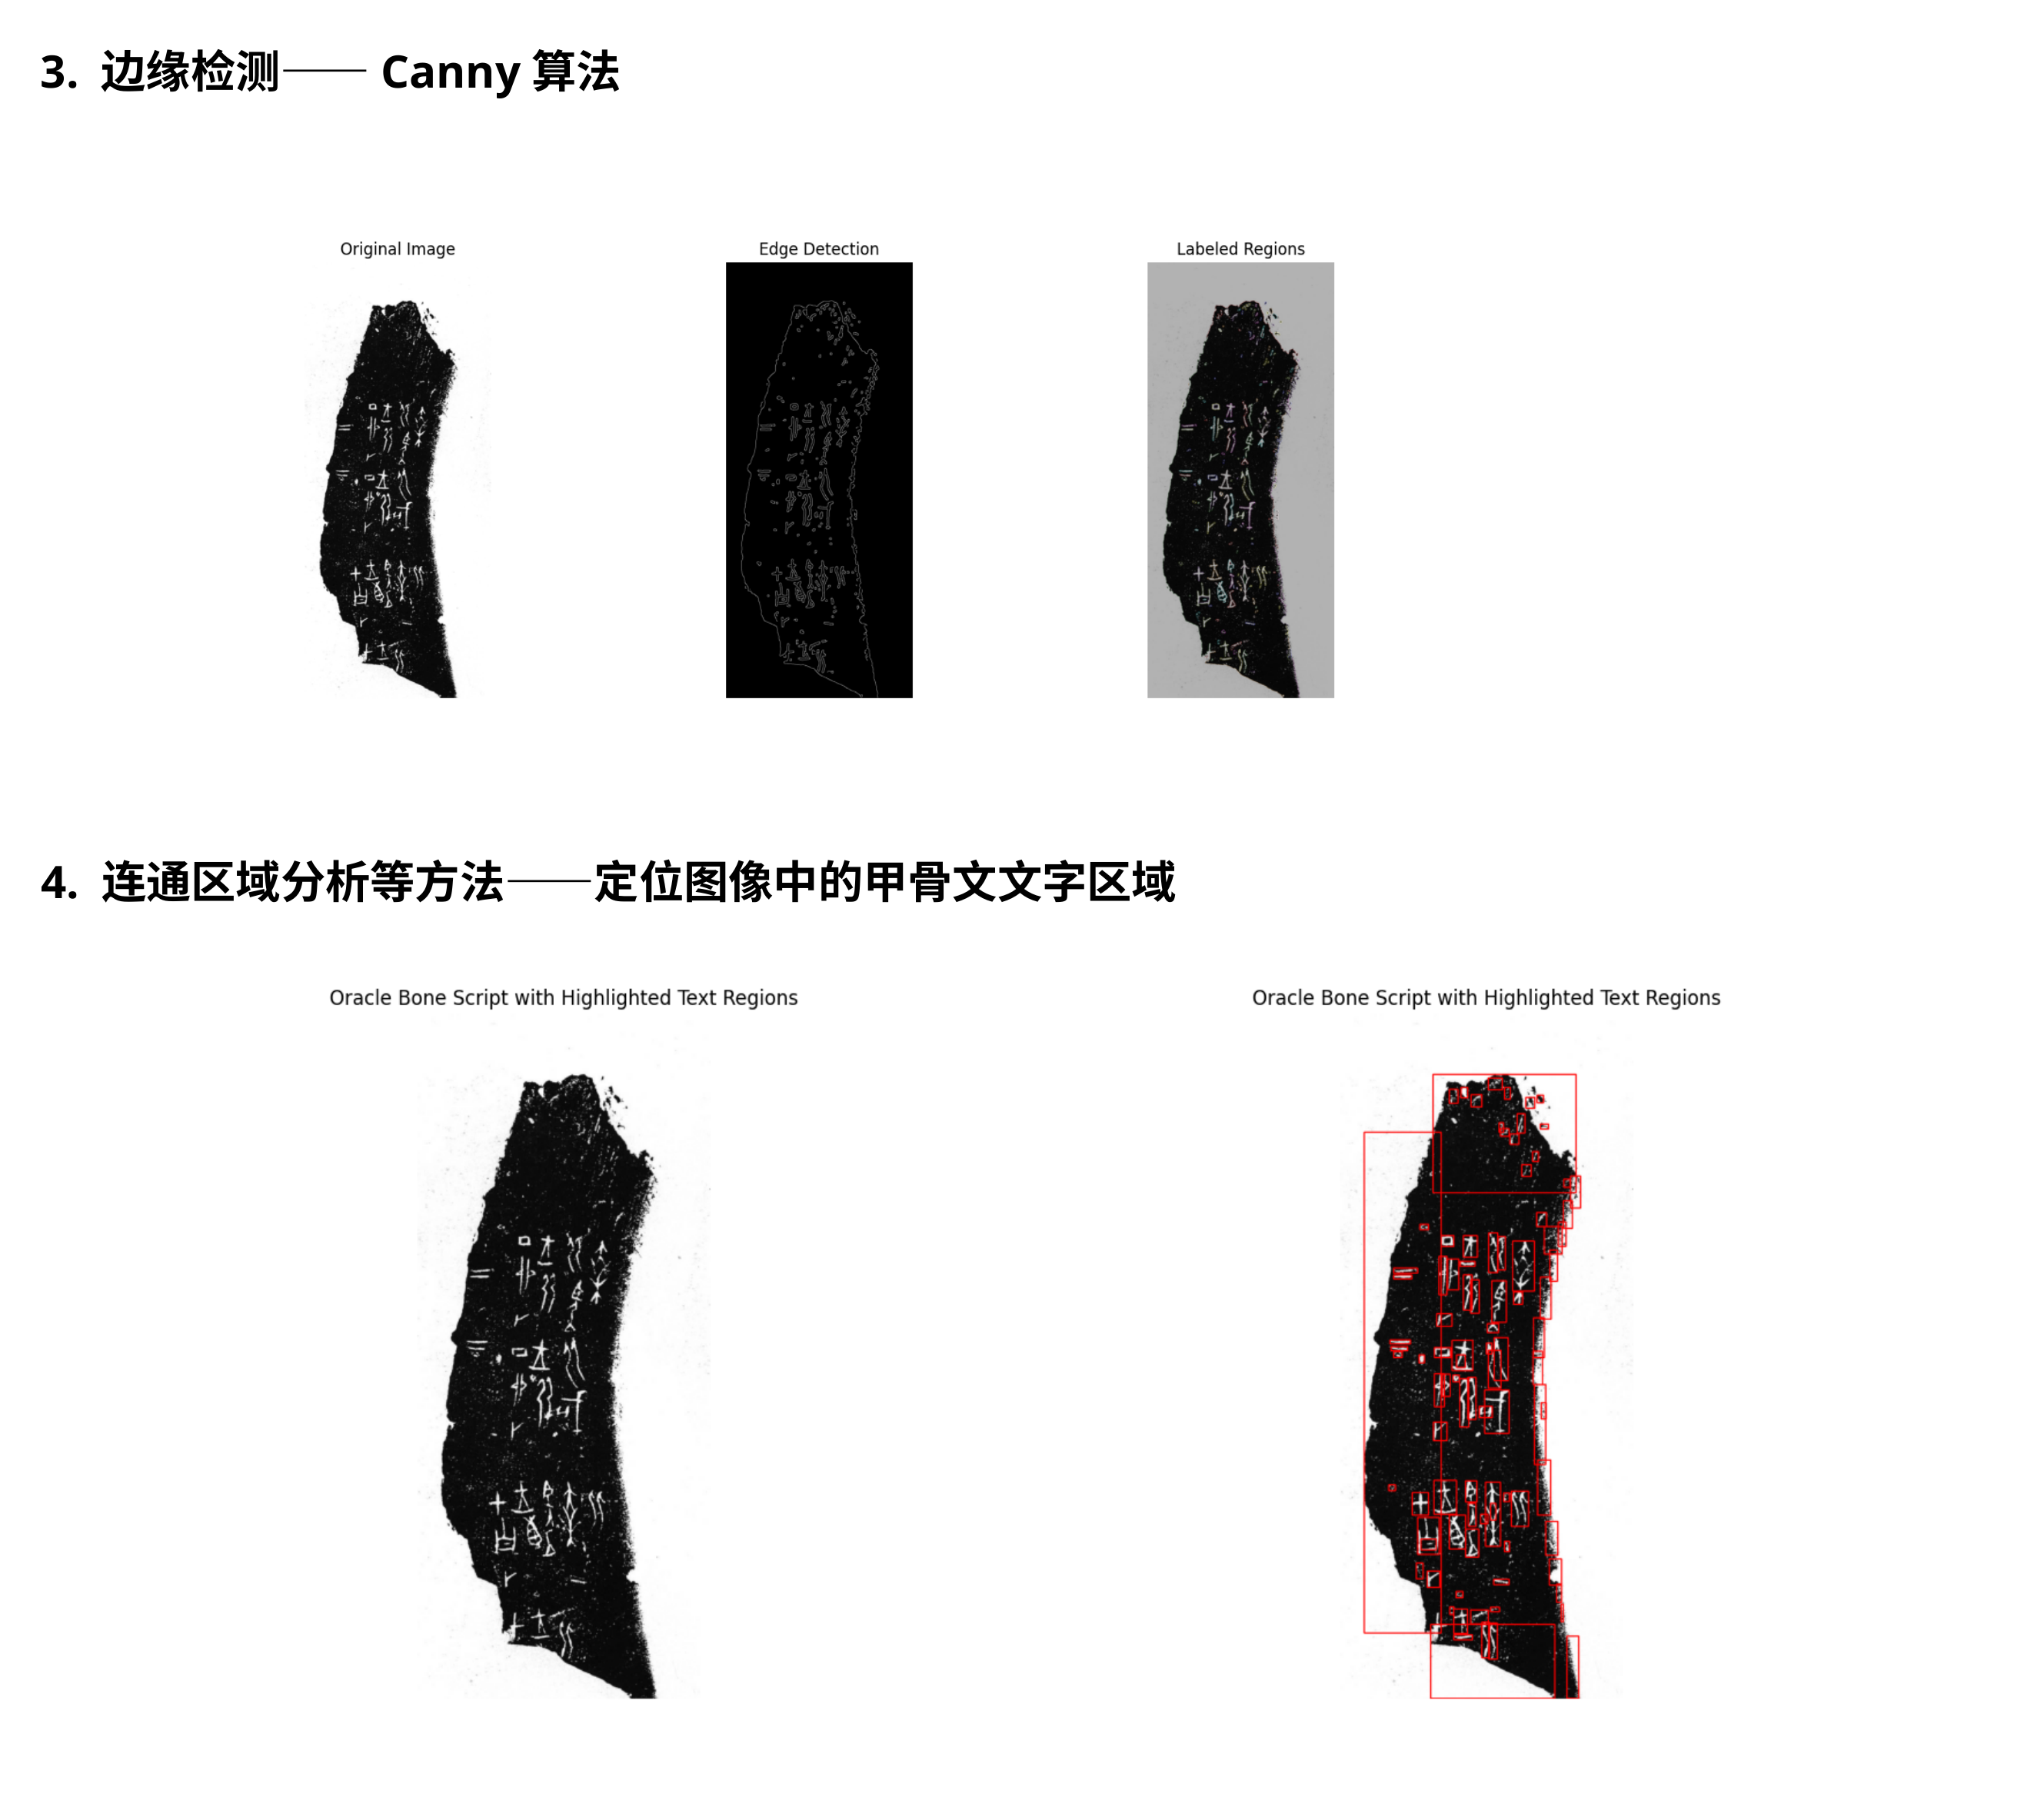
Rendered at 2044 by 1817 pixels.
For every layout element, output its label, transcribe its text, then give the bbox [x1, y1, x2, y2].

text_box 4. 连通区域分析等方法——定位图像中的甲骨文文字区域 [29, 847, 1533, 913]
text_box 3. 边缘检测——Canny算法 [29, 38, 1811, 103]
picture [28, 194, 1571, 760]
picture [90, 907, 1937, 1797]
